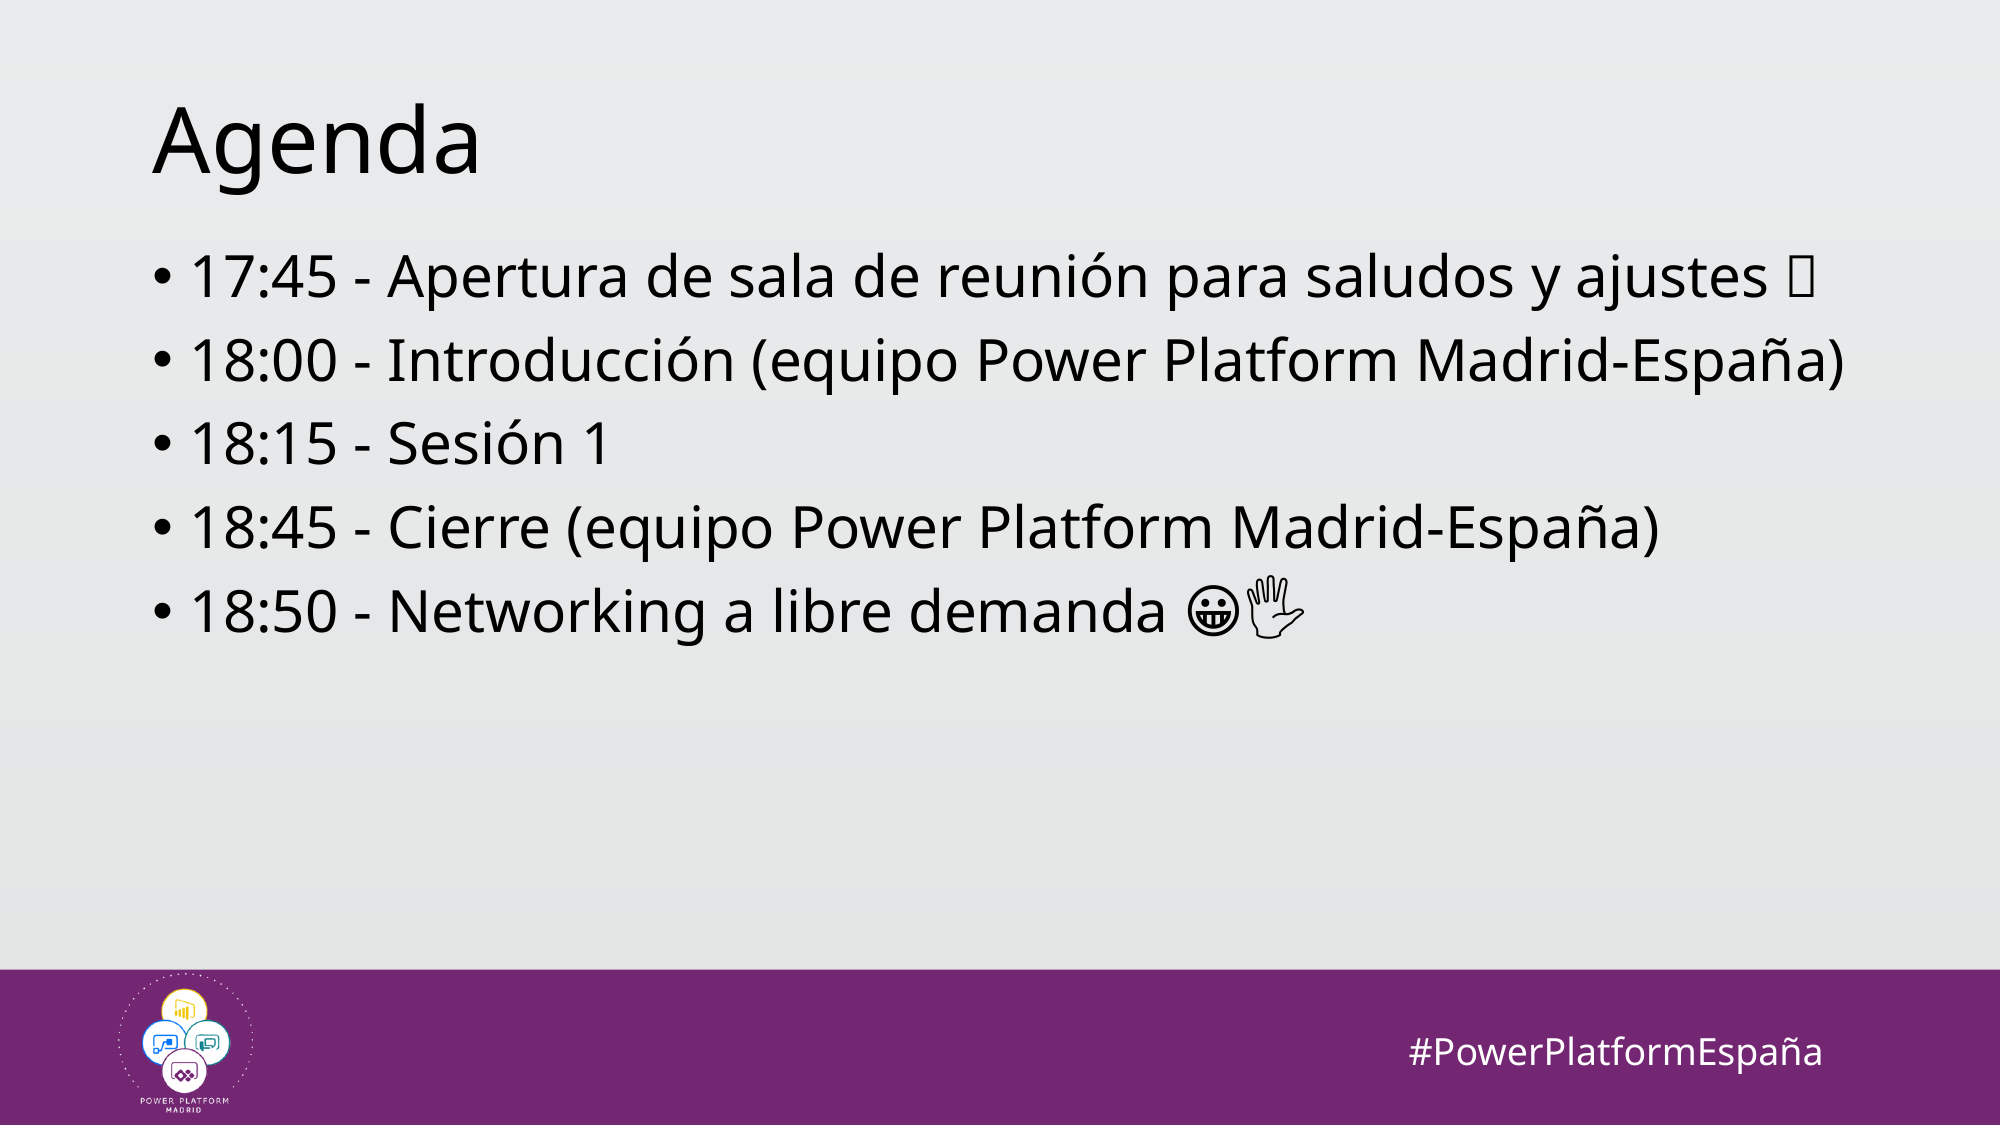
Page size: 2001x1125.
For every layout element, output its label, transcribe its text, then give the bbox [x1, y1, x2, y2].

title Agenda [137, 59, 1863, 229]
picture [118, 973, 253, 1114]
list 17:45 - Apertura de sala de reunión para saludos y ajustes 🤗 18:00 - Introducción (equipo Power Platform Madrid-España) 18:15 - Sesión 1 18:45 - Cierre (equipo Power Platform Madrid-España) 18:50 - Networking a libre demanda 😀🖐 [137, 239, 1863, 954]
